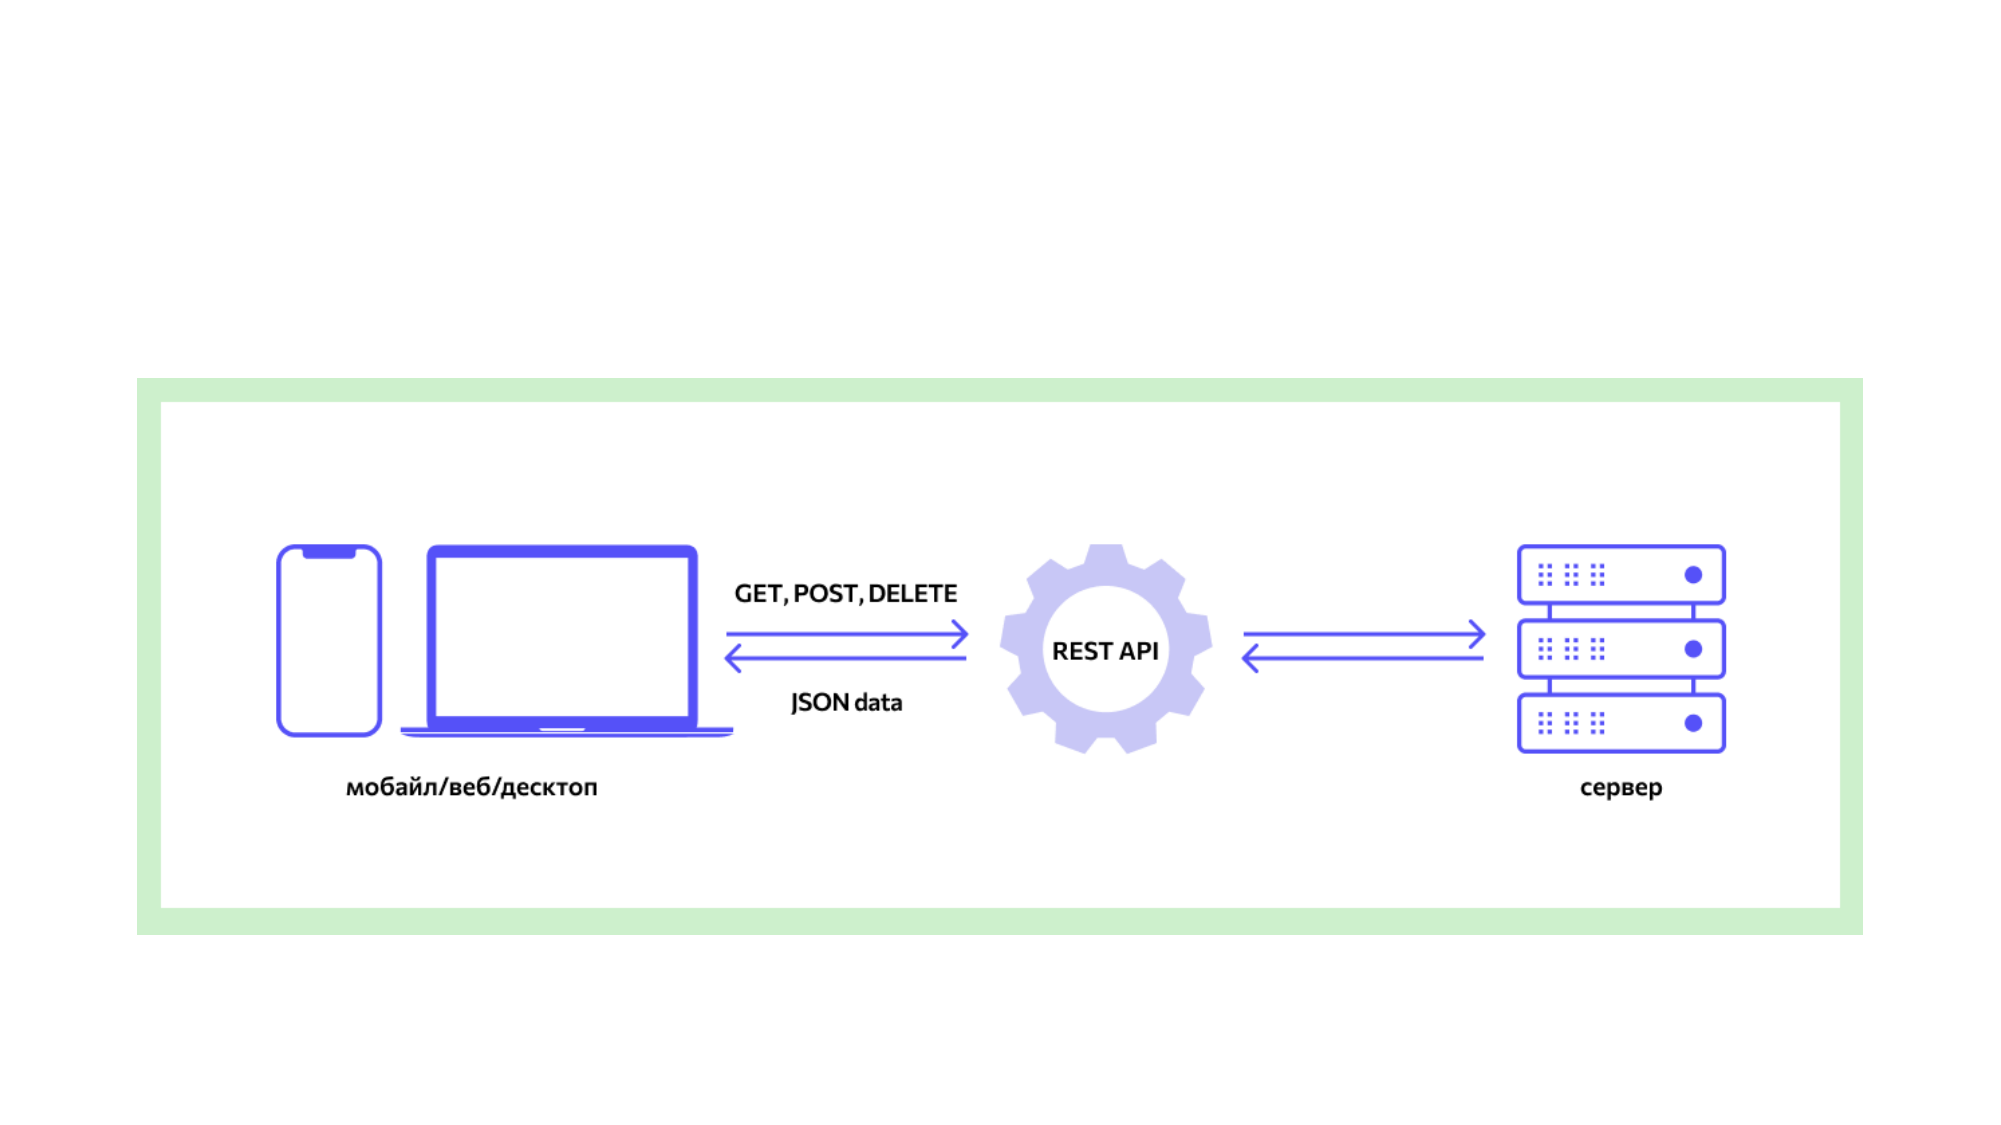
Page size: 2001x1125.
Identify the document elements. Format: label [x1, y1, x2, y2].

list [137, 378, 1863, 935]
